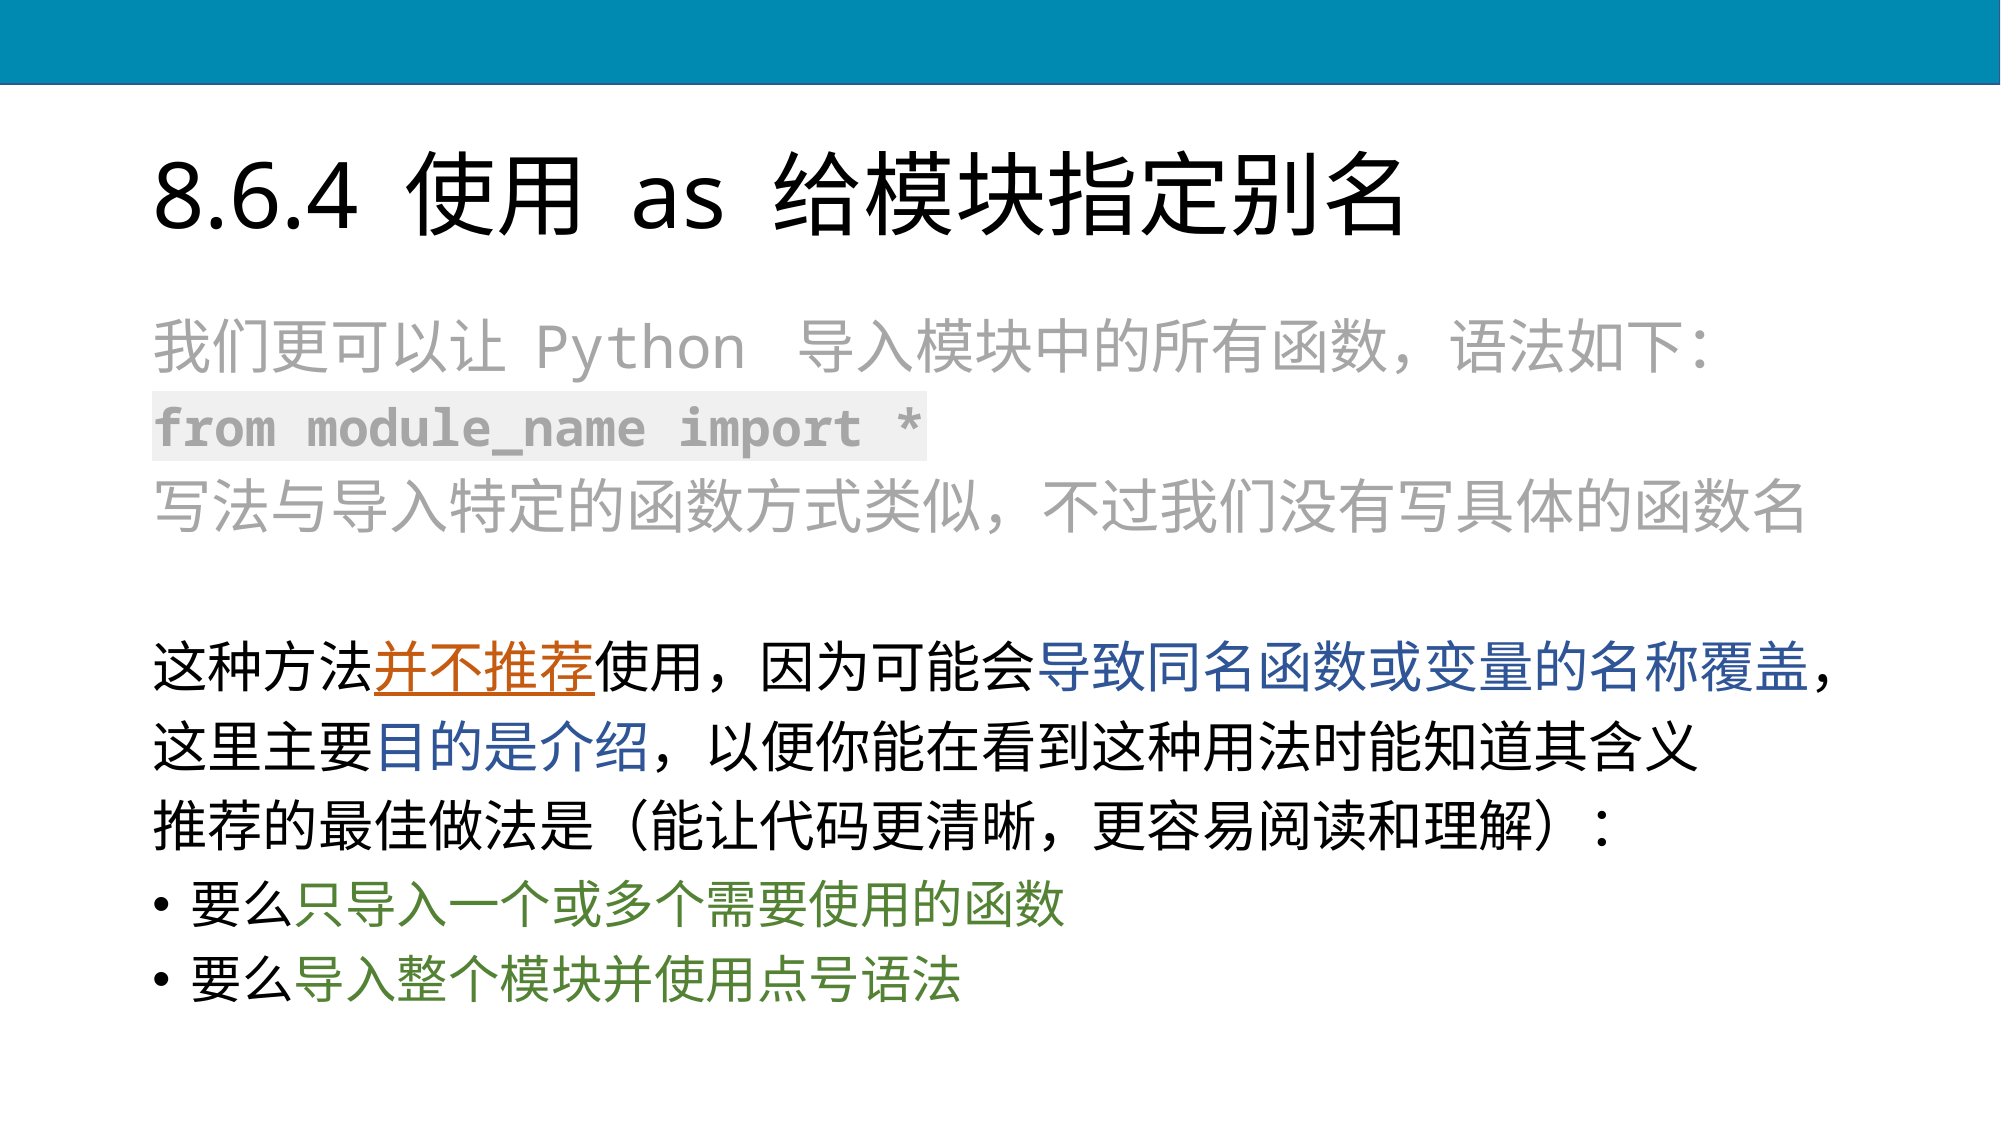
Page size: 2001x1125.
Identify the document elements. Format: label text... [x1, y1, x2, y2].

list 我们更可以让 Python 导入模块中的所有函数，语法如下： from module_name import * 写法与导入特定的函数方式类似，不过我们没有写具体的函数名 这种方法并不推荐使用，因为可能会导致同名函数或变量的名称覆盖， 这里主要目的是介绍，以便你能在看到这种用法时能知道其含义 推荐的最佳做法是（能让代码更清晰，更容易阅读和理解）： 要么只导入一个或多个需要使用的函数 要么导入整个模块并使用点号语法 [137, 310, 1863, 1024]
title 8.6.4 使用 as 给模块指定别名 [137, 115, 1863, 282]
